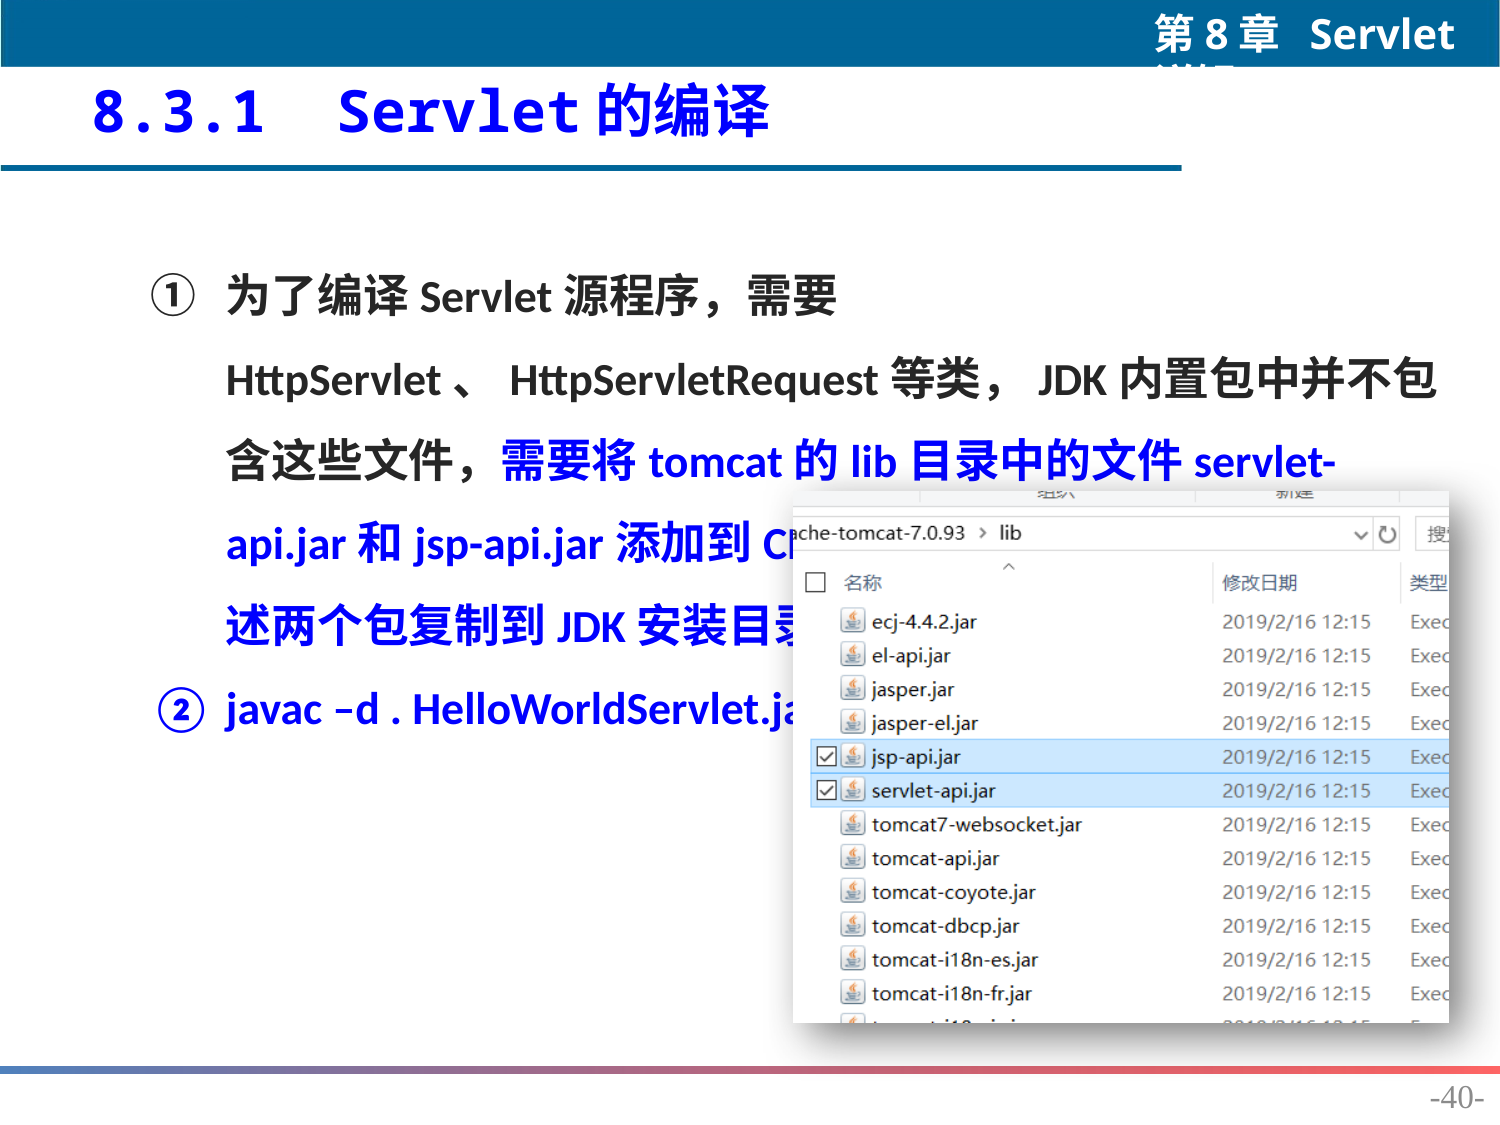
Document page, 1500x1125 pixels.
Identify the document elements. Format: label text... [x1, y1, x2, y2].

slide_number -40- [1149, 1065, 1500, 1125]
list 为了编译Servlet源程序，需要HttpServlet、HttpServletRequest等类，JDK内置包中并不包含这些文件，需要将tomcat的lib目录中的文件servlet-api.jar和jsp-api.jar添加到CLASSPATH环境变量中。或者将上述两个包复制到JDK安装目录的\jre\lib\ext子目录中。 javac –d . HelloWorldServlet.java 编译后形成class文件。 [135, 231, 1459, 1047]
picture [1496, 0, 1500, 67]
picture [793, 491, 1449, 1024]
list 8.3.1 Servlet的编译 [76, 66, 1008, 166]
